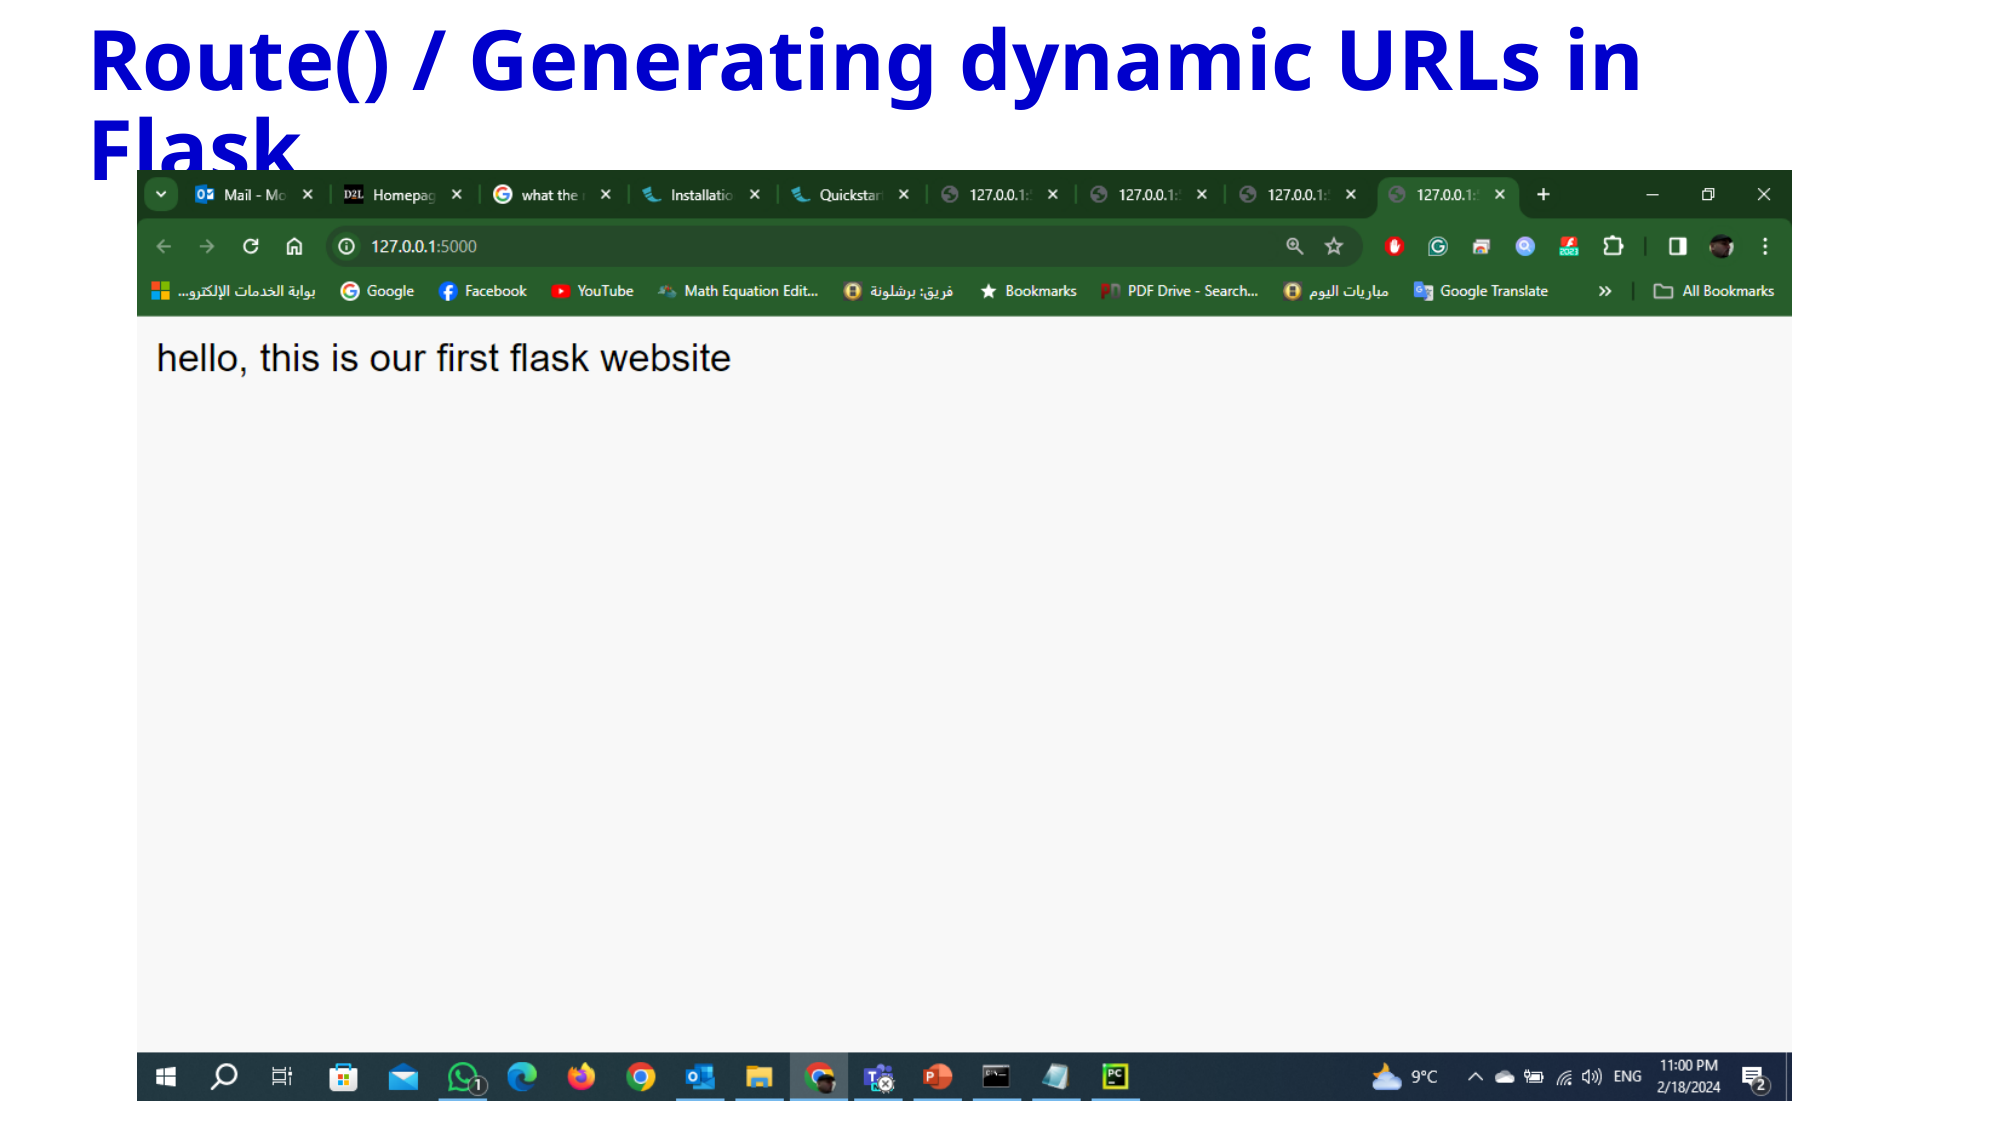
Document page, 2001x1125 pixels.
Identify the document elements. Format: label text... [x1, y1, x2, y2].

picture [137, 170, 1793, 1101]
title Route() / Generating dynamic URLs in Flask [72, 0, 1798, 218]
